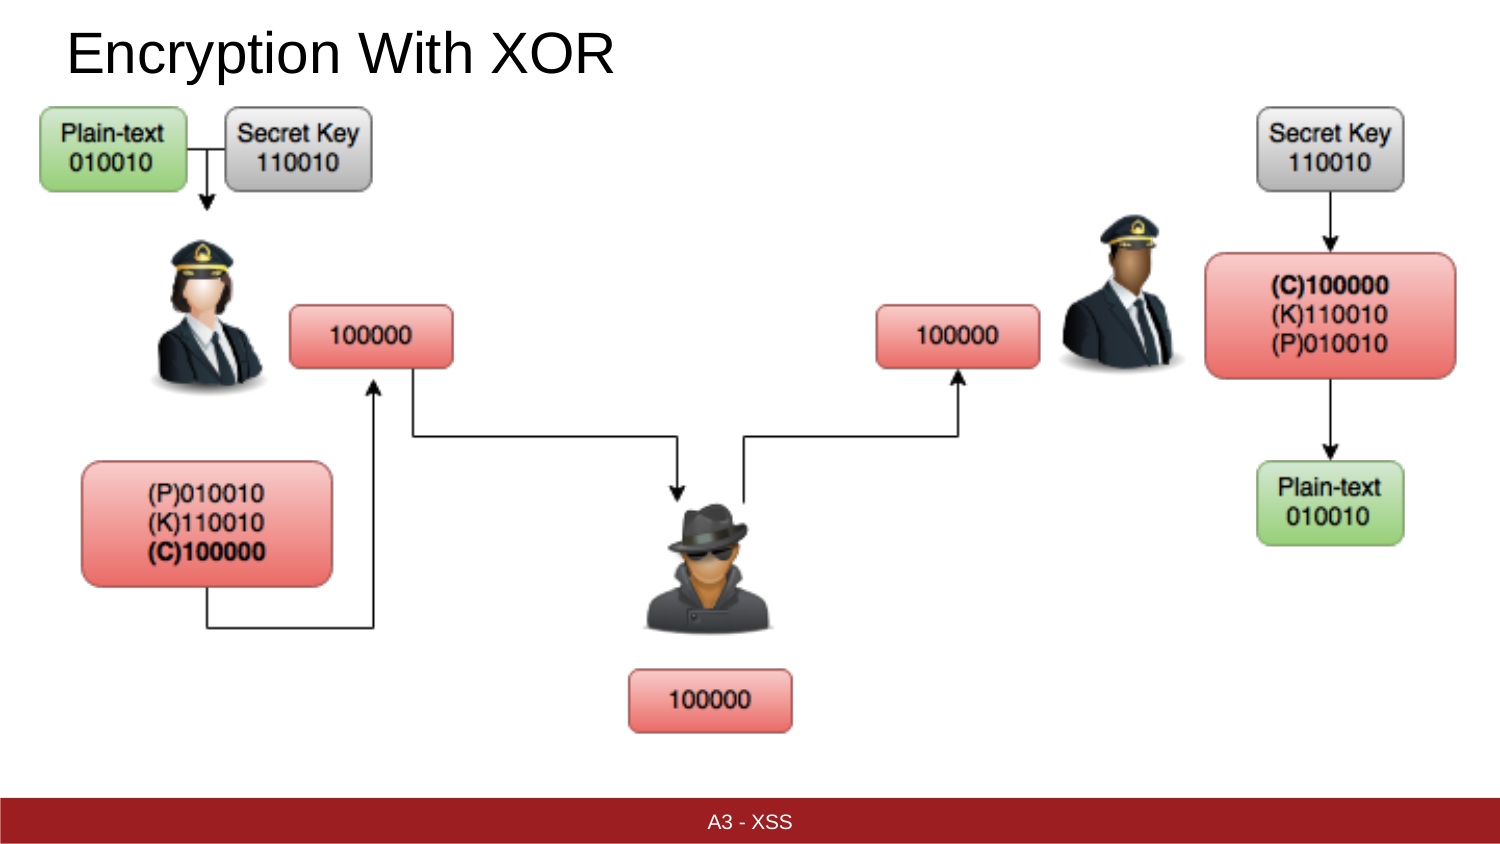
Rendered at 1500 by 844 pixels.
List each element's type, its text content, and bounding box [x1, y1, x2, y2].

title Encryption With XOR [51, 0, 1202, 94]
picture [38, 105, 1462, 739]
